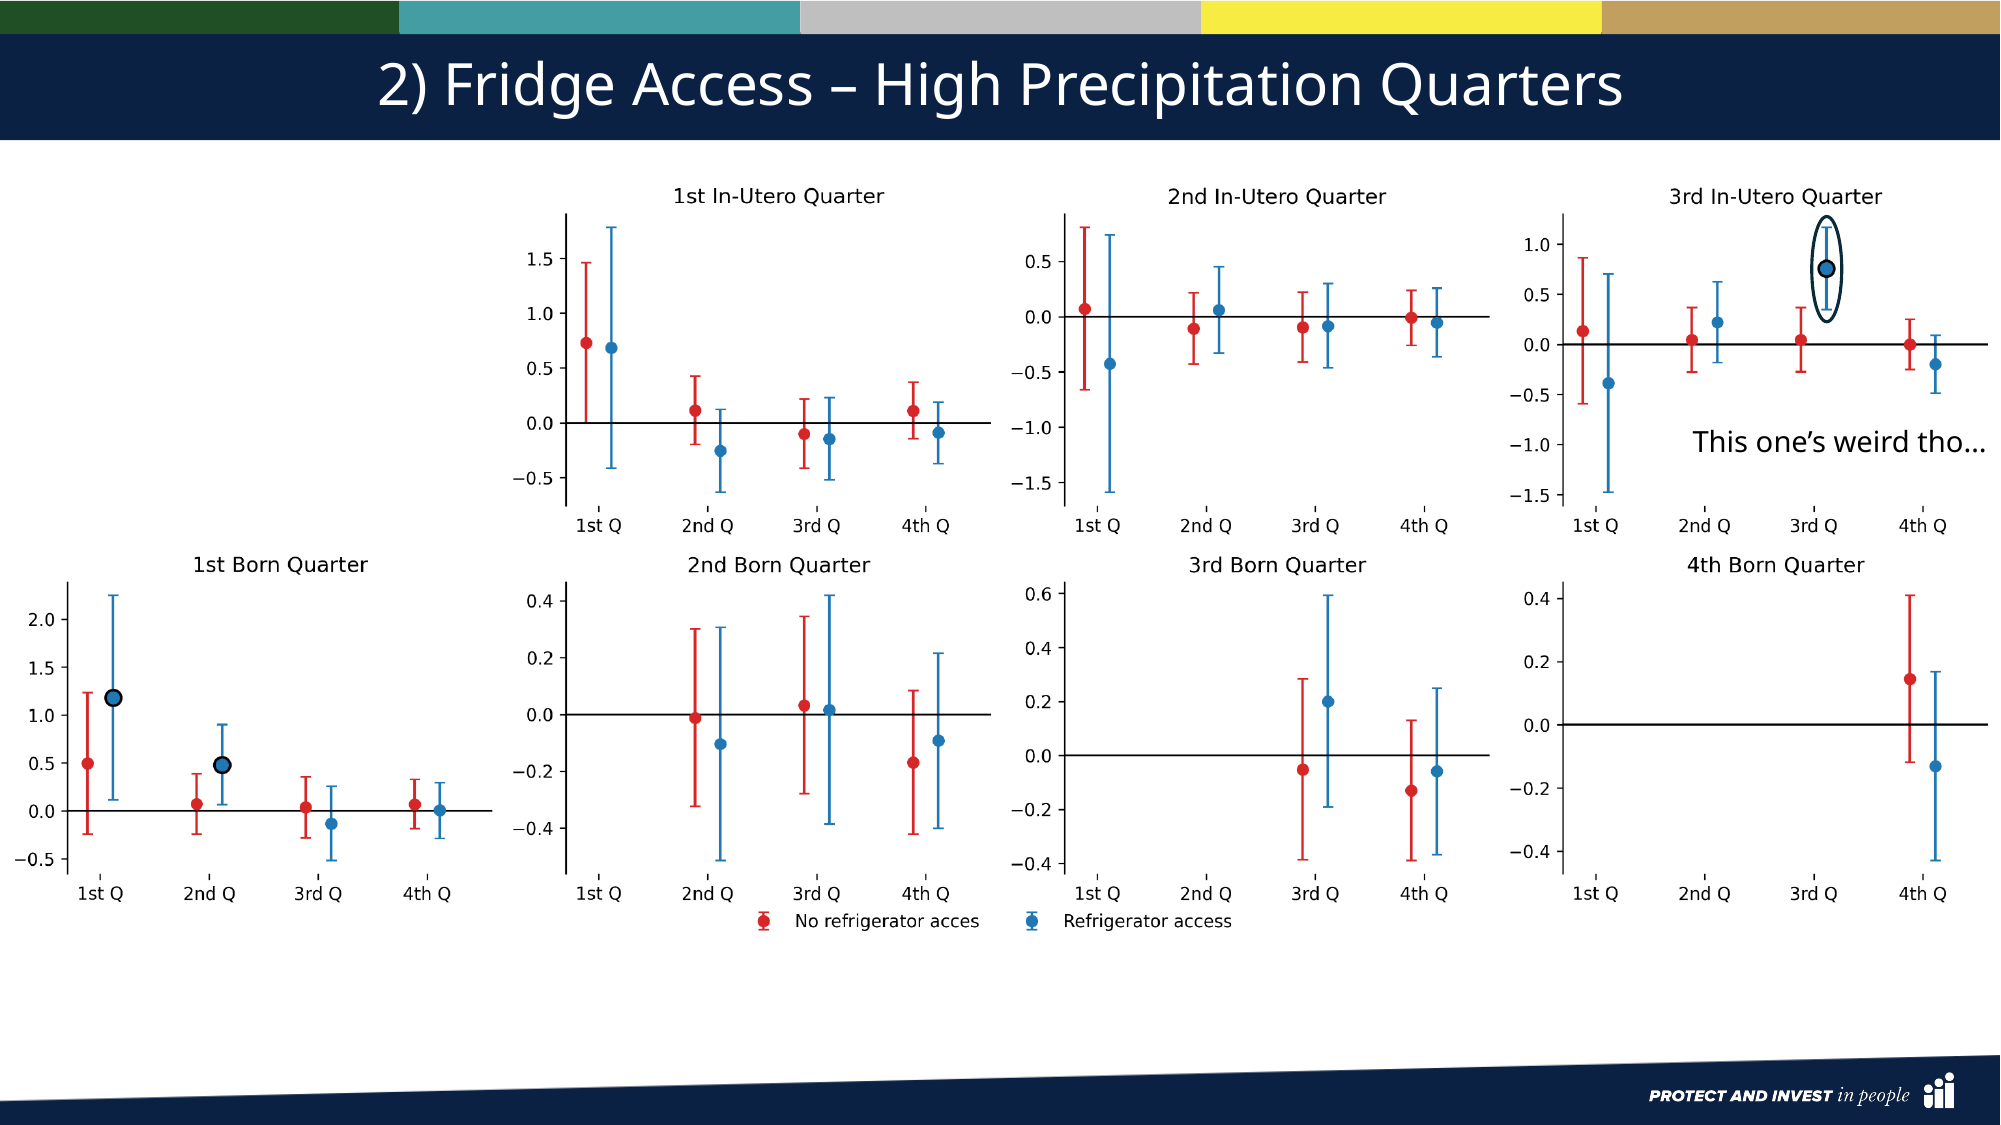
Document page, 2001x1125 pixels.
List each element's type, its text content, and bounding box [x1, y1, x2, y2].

list 2) Fridge Access – High Precipitation Quarters [0, 35, 2000, 141]
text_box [0, 0, 2000, 35]
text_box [0, 1055, 2000, 1125]
picture [0, 174, 2000, 951]
